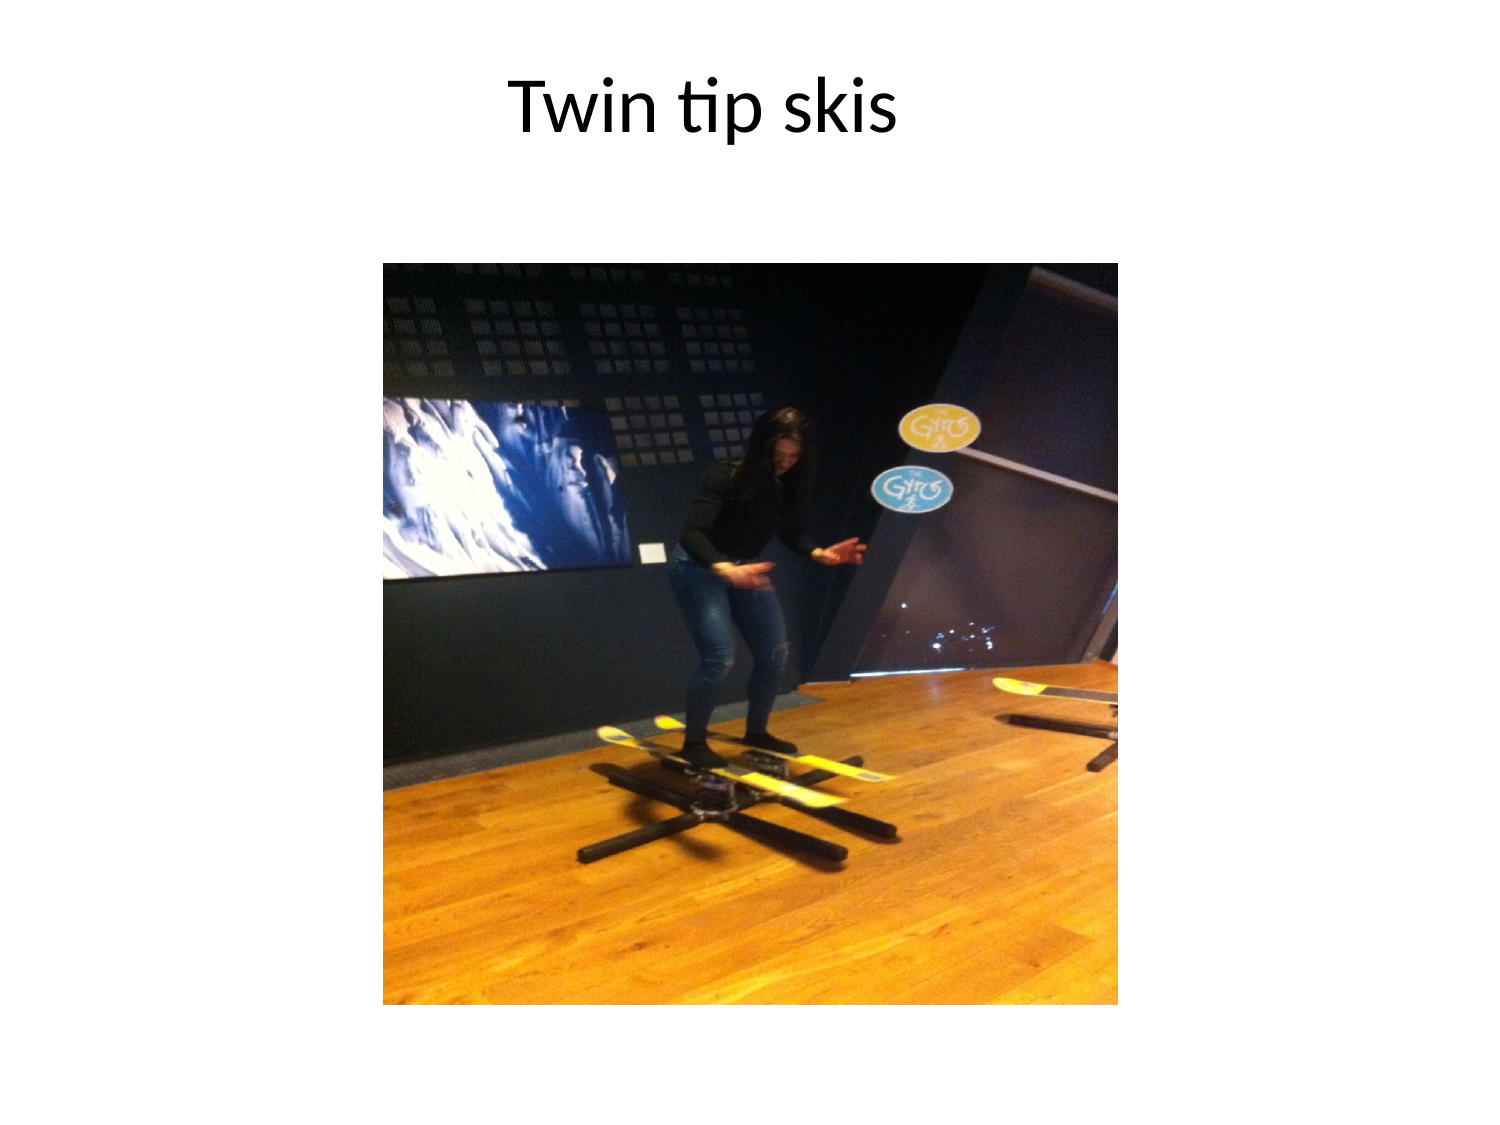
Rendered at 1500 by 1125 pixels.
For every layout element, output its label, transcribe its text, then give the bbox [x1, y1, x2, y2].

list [382, 262, 1118, 1006]
title Twin tip skis [75, 45, 1332, 157]
